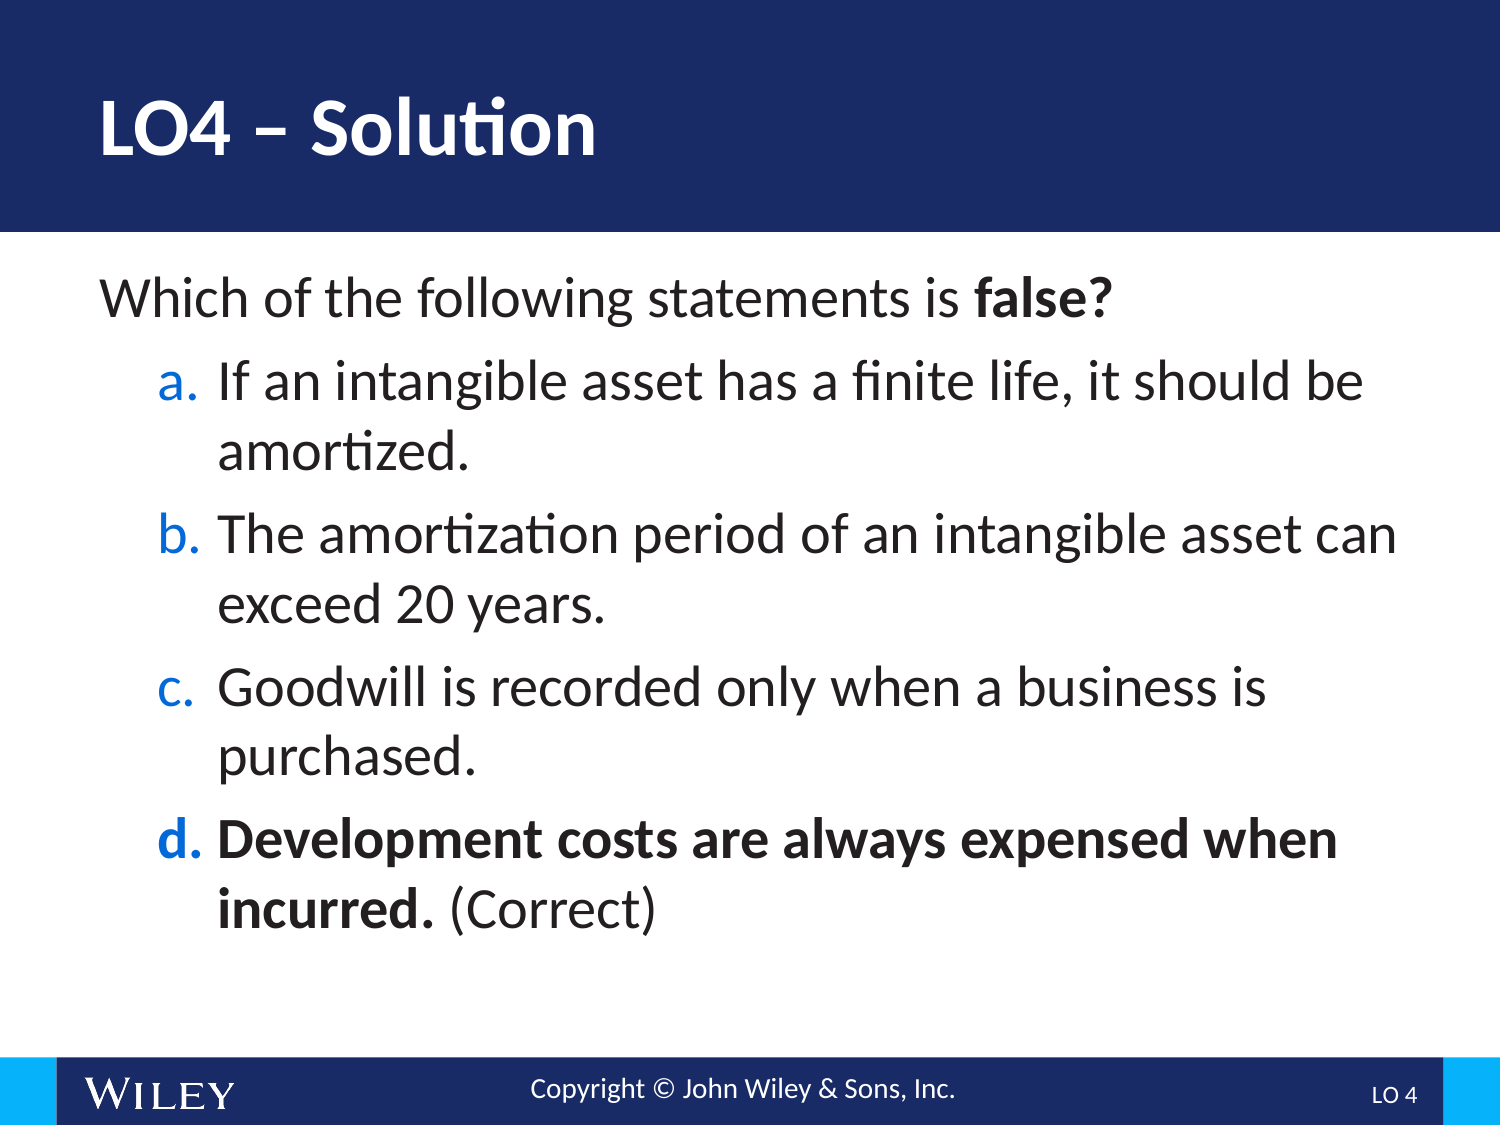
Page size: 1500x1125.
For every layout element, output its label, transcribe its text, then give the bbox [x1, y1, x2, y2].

list L O 4 [1309, 1065, 1433, 1125]
list Which of the following statements is false? If an intangible asset has a finite life, it should be amortized. The amortization period of an intangible asset can exceed 20 years. Goodwill is recorded only when a business is purchased. Development costs are always expensed when incurred. (Correct) [84, 252, 1416, 1048]
title LO4 – Solution [84, 75, 1416, 215]
